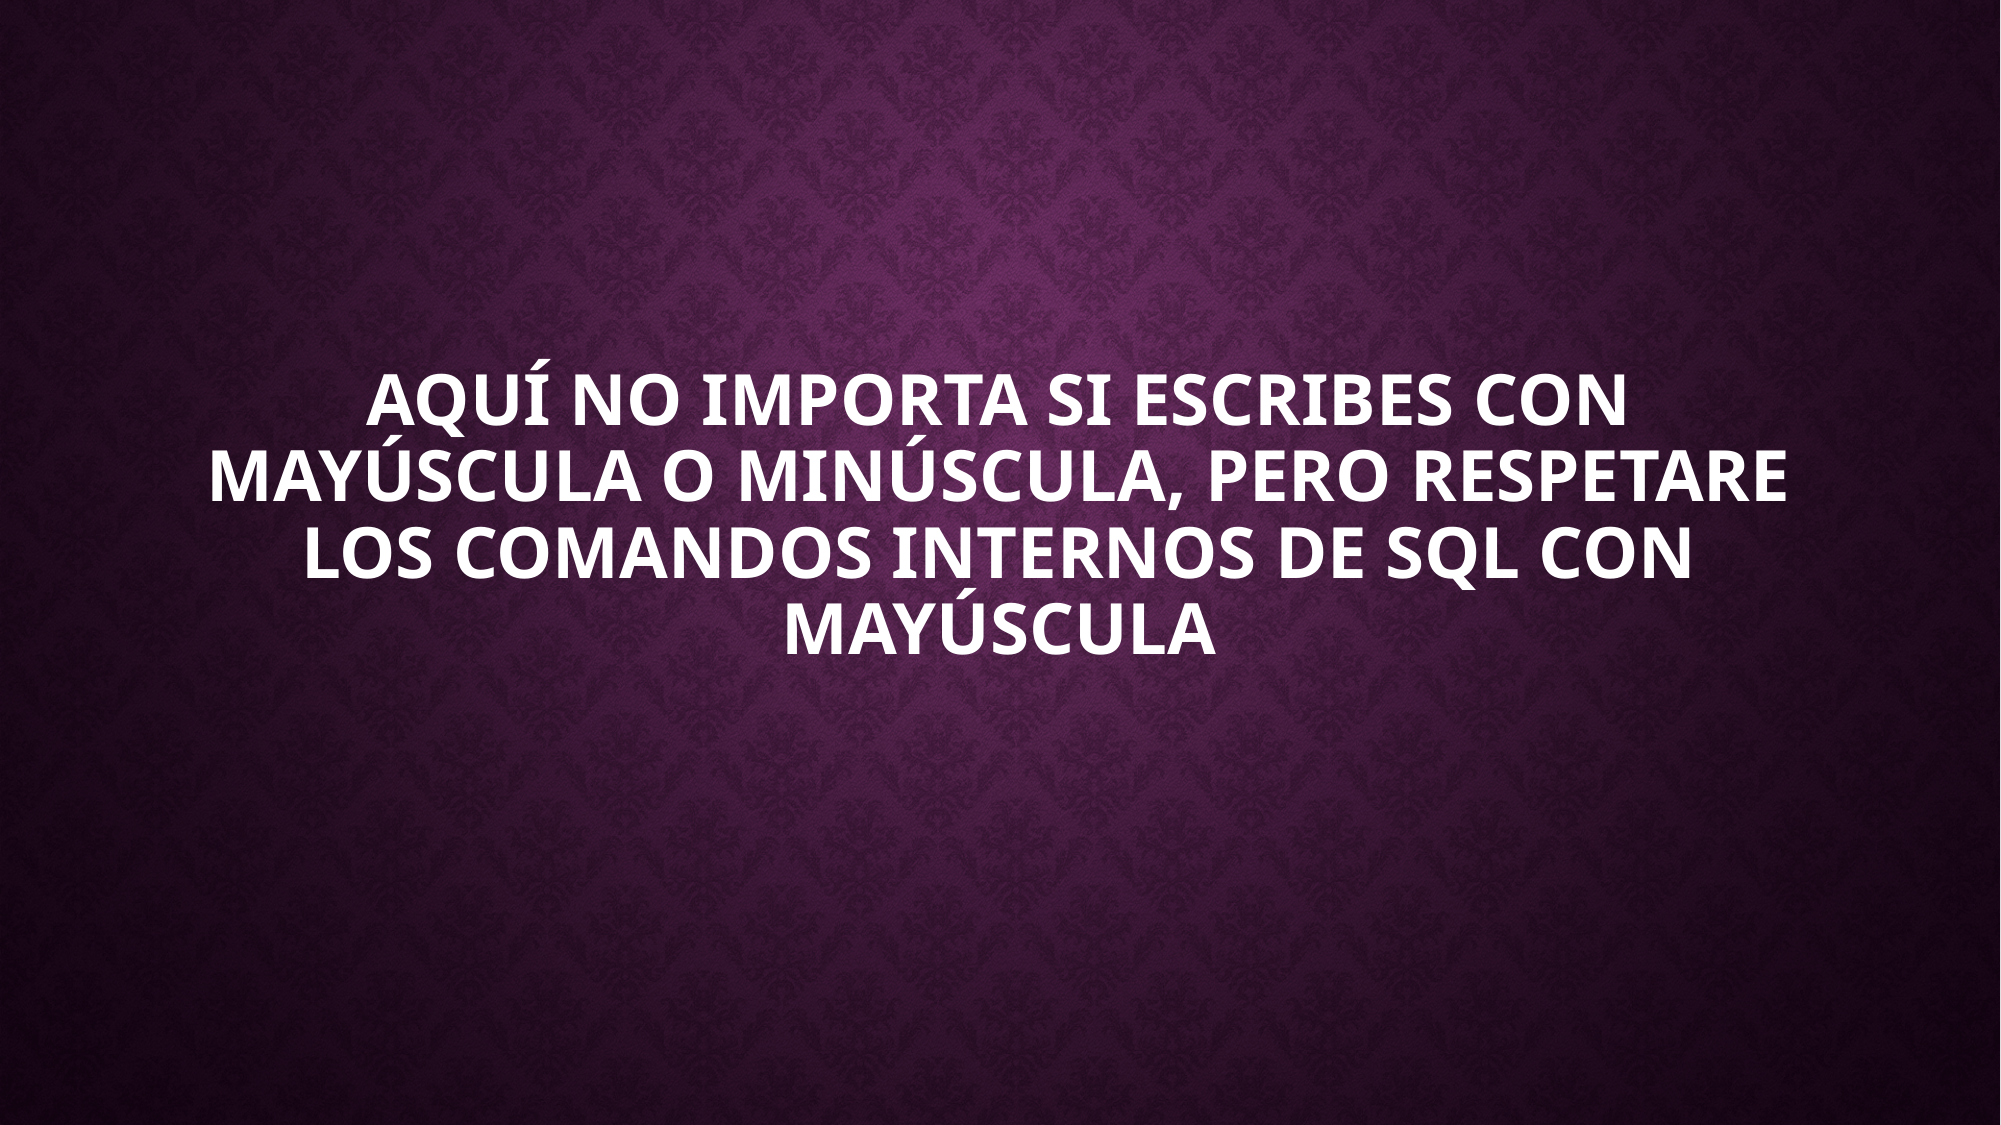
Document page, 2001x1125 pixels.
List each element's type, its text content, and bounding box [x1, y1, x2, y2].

title Aquí no importa si escribes con mayúscula o minúscula, pero respetare los comandos internos de sql con mayúscula [149, 211, 1849, 824]
